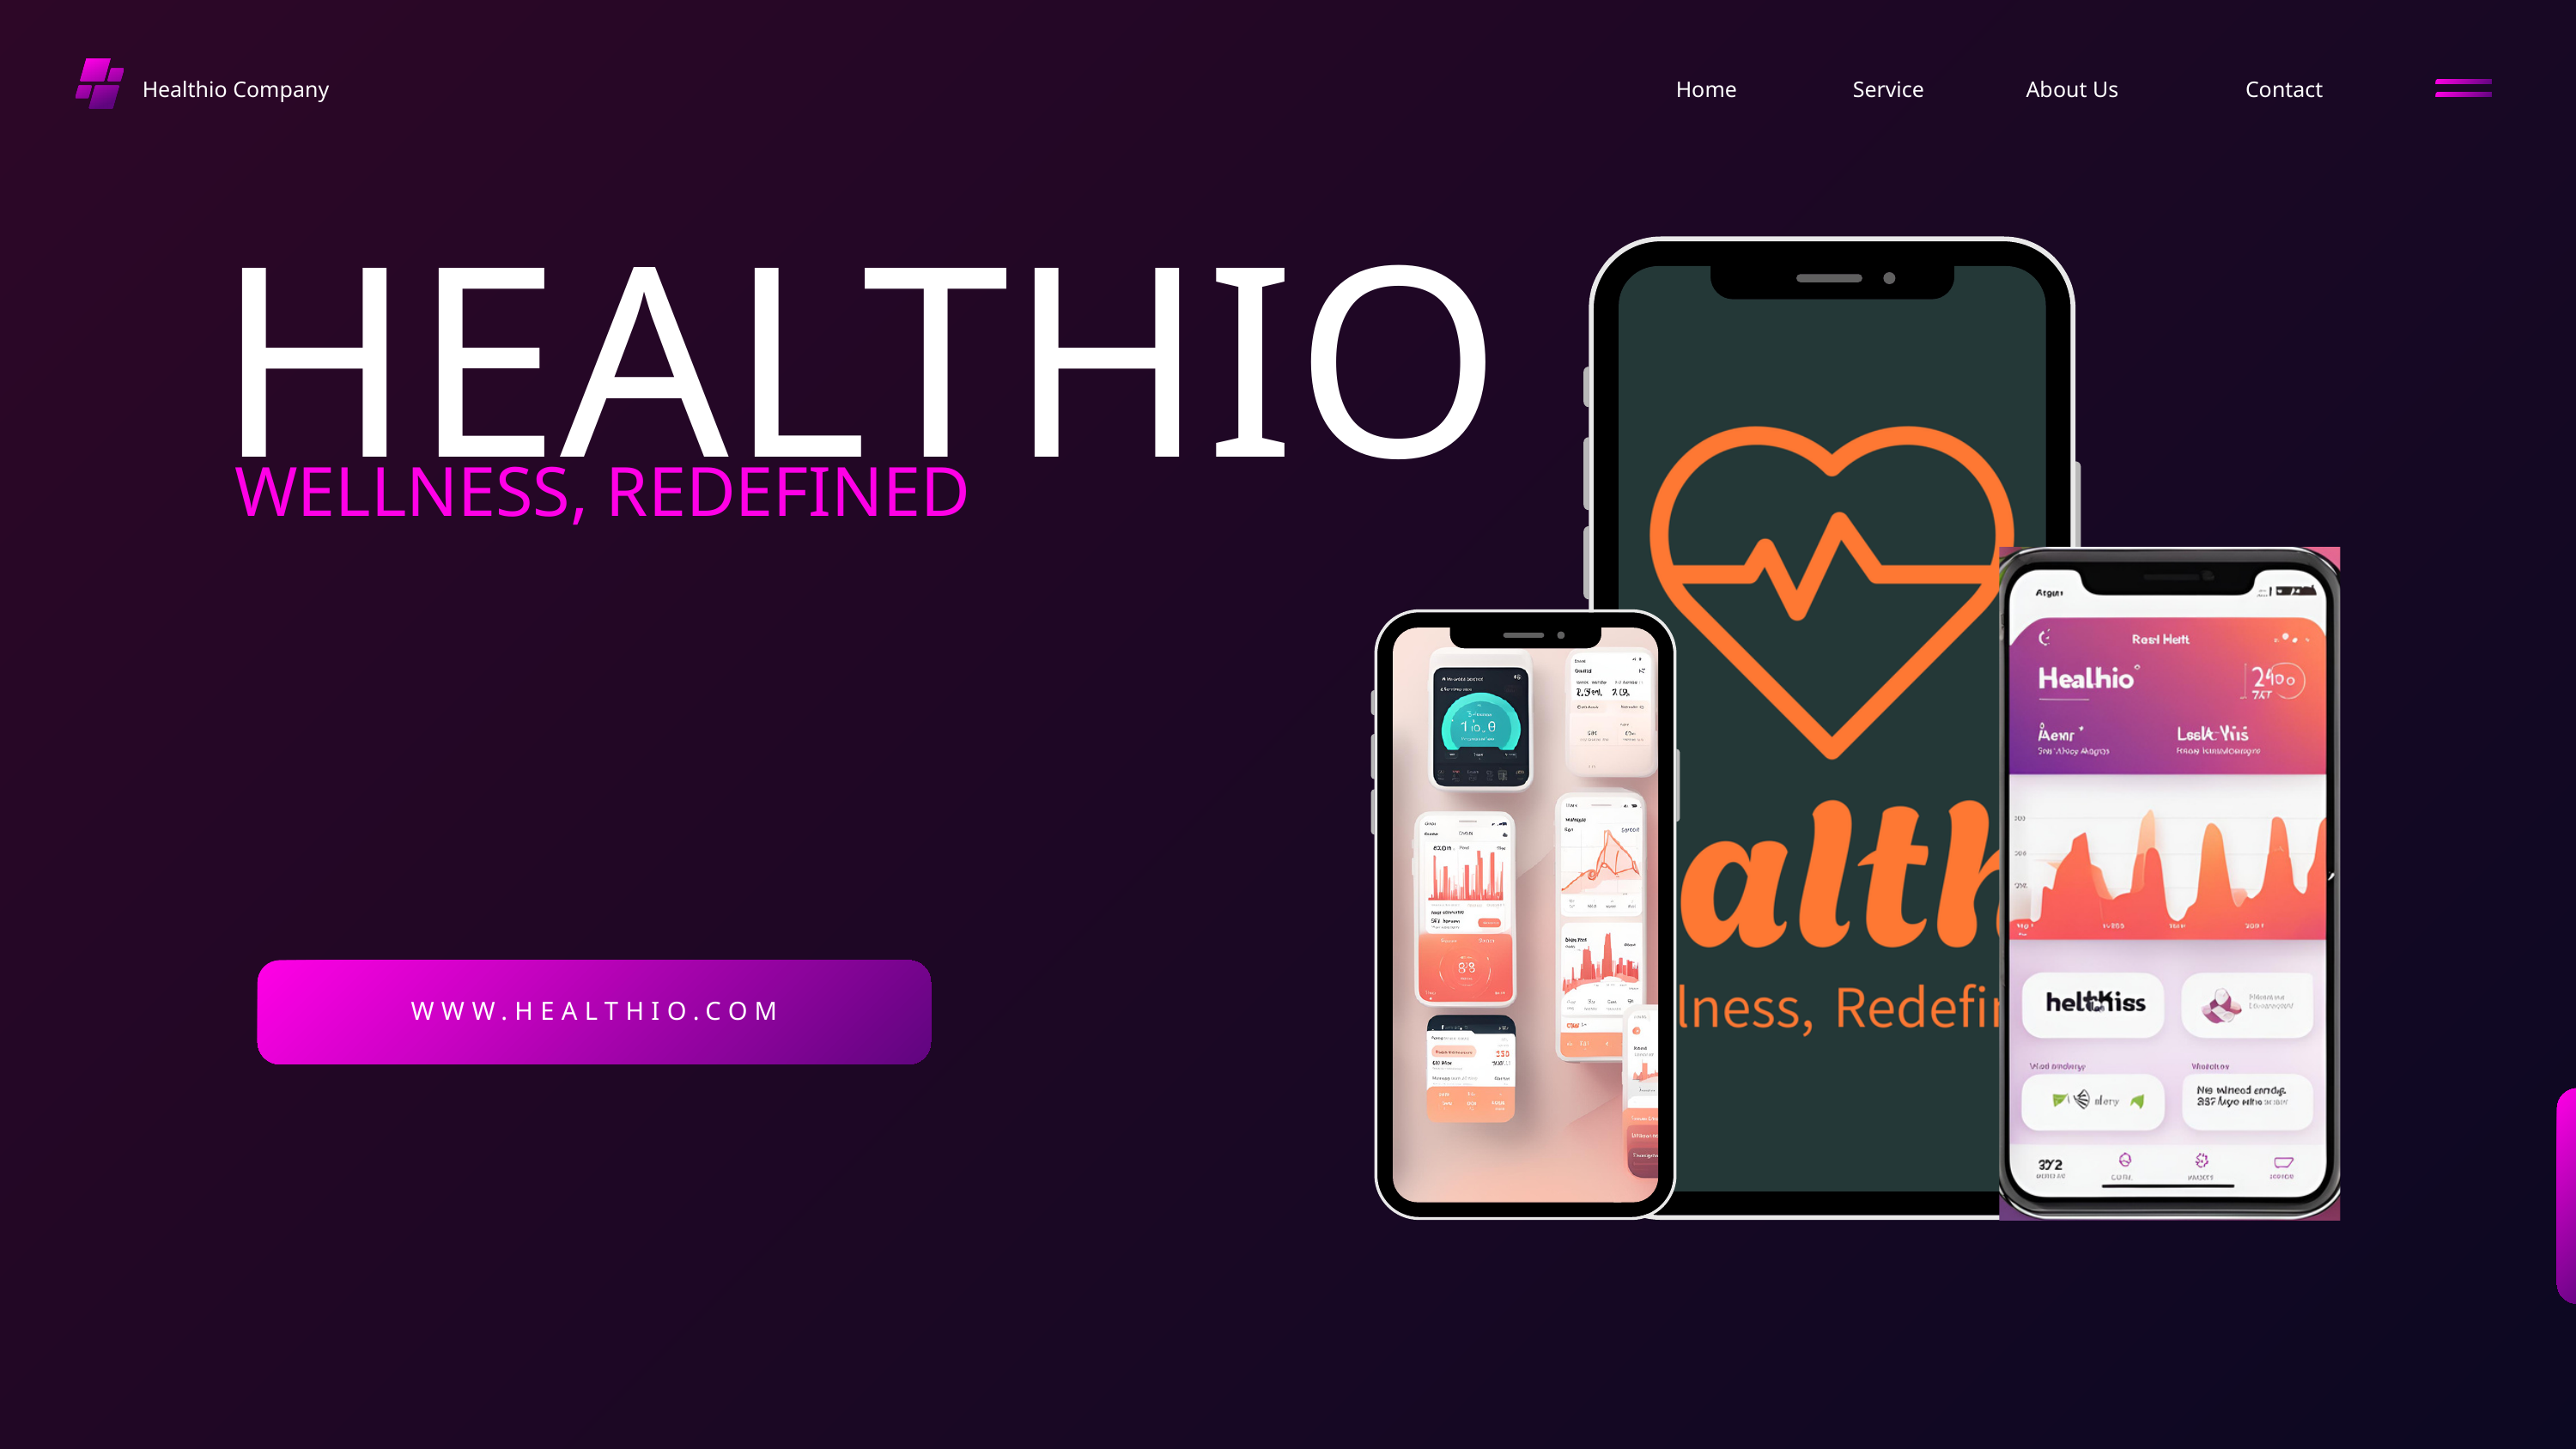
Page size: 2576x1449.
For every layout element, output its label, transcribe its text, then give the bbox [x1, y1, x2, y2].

text_box Service [1852, 71, 1957, 102]
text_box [2556, 1088, 2576, 1304]
text_box Contact [2245, 71, 2384, 102]
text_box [1370, 609, 1680, 1221]
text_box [1583, 236, 2081, 1221]
text_box About Us [2026, 71, 2176, 102]
text_box HEALTHIO [216, 139, 1543, 510]
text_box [2435, 92, 2493, 97]
text_box Home [1675, 71, 1790, 102]
text_box [2085, 547, 2341, 1221]
text_box [75, 58, 125, 110]
text_box Healthio Company [142, 71, 373, 102]
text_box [2435, 79, 2493, 84]
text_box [257, 960, 932, 1065]
text_box WELLNESS, REDEFINED [234, 434, 1132, 530]
